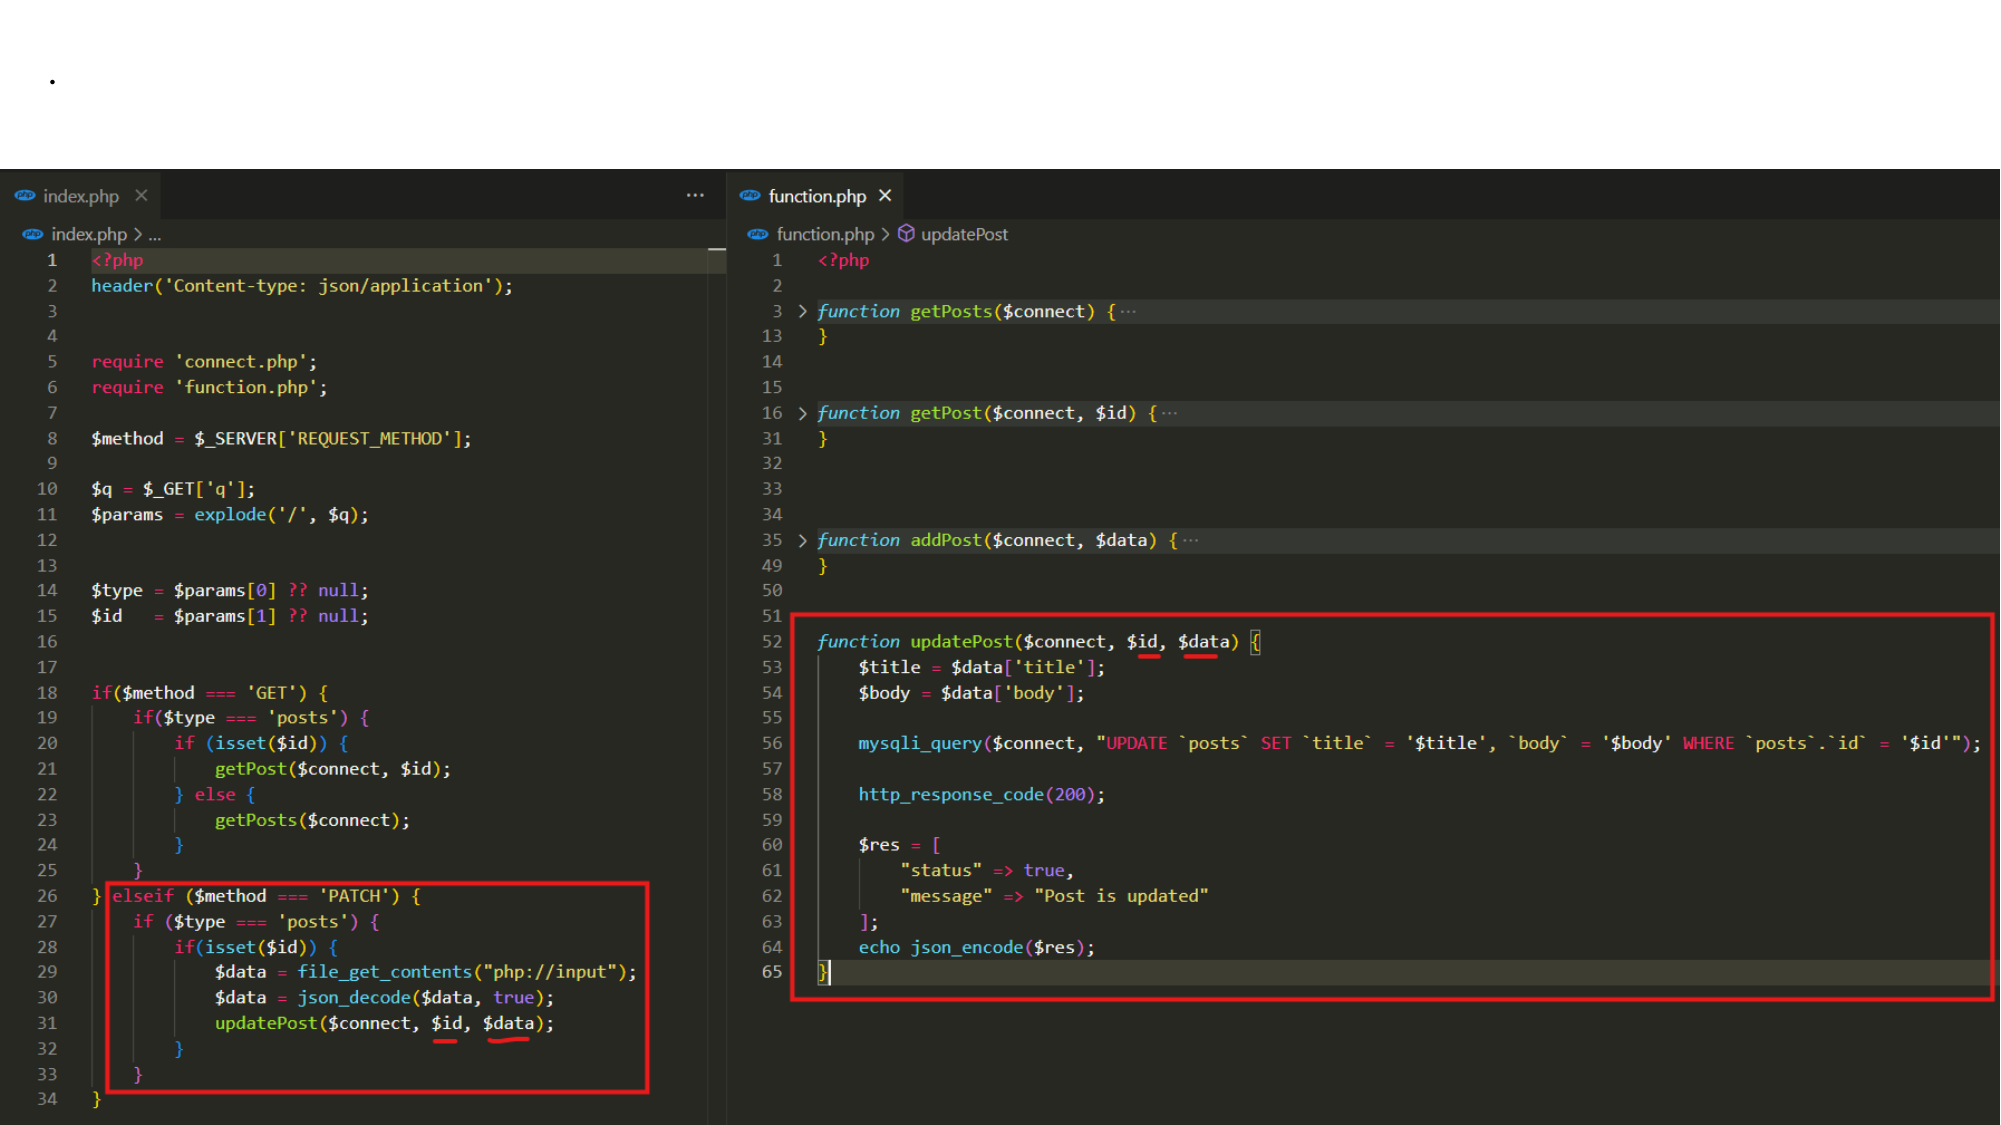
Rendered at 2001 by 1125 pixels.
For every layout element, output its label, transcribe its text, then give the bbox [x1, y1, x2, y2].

picture [0, 169, 2000, 1125]
text_box . [33, 40, 1973, 100]
